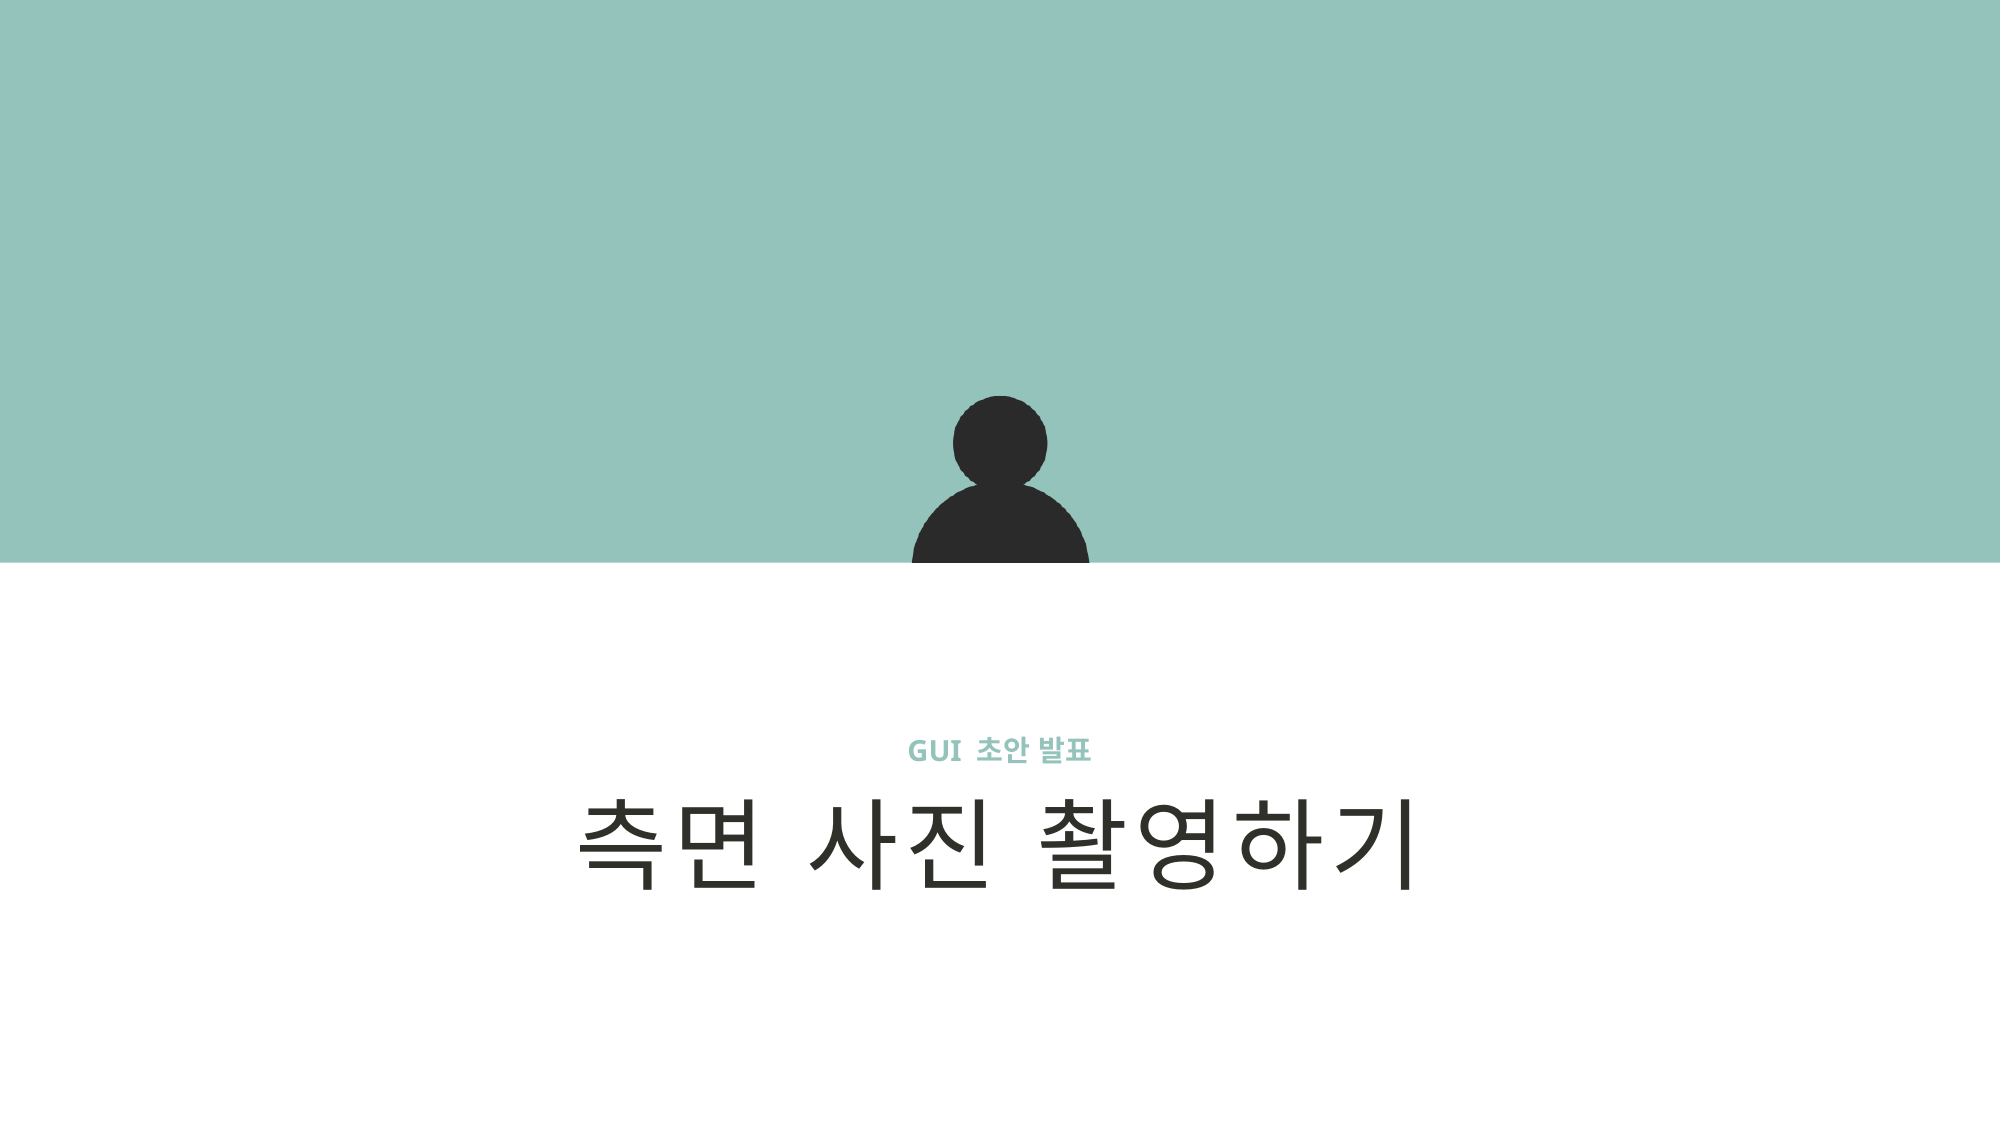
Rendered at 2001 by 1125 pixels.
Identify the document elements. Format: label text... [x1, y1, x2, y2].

text_box GUI 초안 발표 [892, 725, 1108, 775]
text_box 측면 사진 촬영하기 [560, 775, 1439, 911]
picture [893, 390, 1107, 563]
